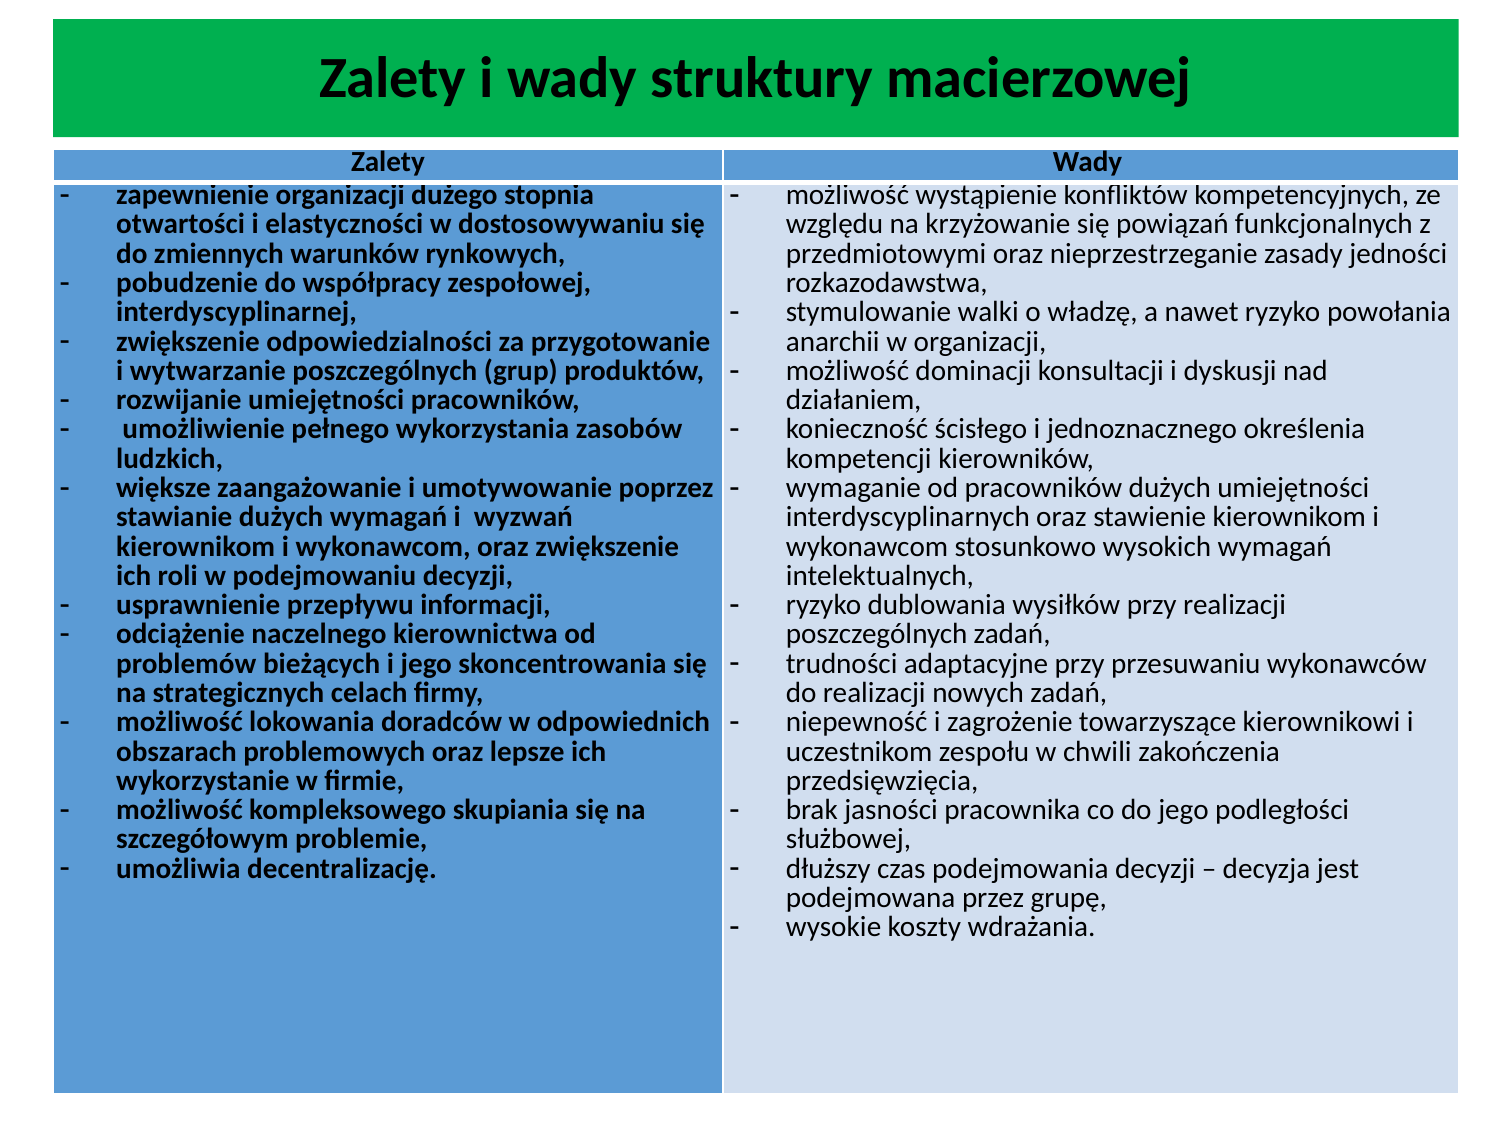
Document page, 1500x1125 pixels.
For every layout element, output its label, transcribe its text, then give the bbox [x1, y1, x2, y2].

table_cell możliwość wystąpienie konfliktów kompetencyjnych, ze względu na krzyżowanie się powiązań funkcjonalnych z przedmiotowymi oraz nieprzestrzeganie zasady jedności rozkazodawstwa, stymulowanie walki o władzę, a nawet ryzyko powołania anarchii w organizacji, możliwość dominacji konsultacji i dyskusji nad działaniem, konieczność ścisłego i jednoznacznego określenia kompetencji kierowników, wymaganie od pracowników dużych umiejętności interdyscyplinarnych oraz stawienie kierownikom i wykonawcom stosunkowo wysokich wymagań intelektualnych, ryzyko dublowania wysiłków przy realizacji poszczególnych zadań, trudności adaptacyjne przy przesuwaniu wykonawców do realizacji nowych zadań, niepewność i zagrożenie towarzyszące kierownikowi i uczestnikom zespołu w chwili zakończenia przedsięwzięcia, brak jasności pracownika co do jego podległości służbowej, dłuższy czas podejmowania decyzji – decyzja jest podejmowana przez grupę, wysokie koszty wdrażania. [724, 185, 1458, 1093]
table_cell zapewnienie organizacji dużego stopnia otwartości i elastyczności w dostosowywaniu się do zmiennych warunków rynkowych, pobudzenie do współpracy zespołowej, interdyscyplinarnej, zwiększenie odpowiedzialności za przygotowanie i wytwarzanie poszczególnych (grup) produktów, rozwijanie umiejętności pracowników, umożliwienie pełnego wykorzystania zasobów ludzkich, większe zaangażowanie i umotywowanie poprzez stawianie dużych wymagań i wyzwań kierownikom i wykonawcom, oraz zwiększenie ich roli w podejmowaniu decyzji, usprawnienie przepływu informacji, odciążenie naczelnego kierownictwa od problemów bieżących i jego skoncentrowania się na strategicznych celach firmy, możliwość lokowania doradców w odpowiednich obszarach problemowych oraz lepsze ich wykorzystanie w firmie, możliwość kompleksowego skupiania się na szczegółowym problemie, umożliwia decentralizację. [54, 185, 722, 1093]
table_header Zalety [54, 150, 722, 180]
table_header Wady [724, 150, 1458, 180]
title Zalety i wady struktury macierzowej [53, 19, 1459, 138]
